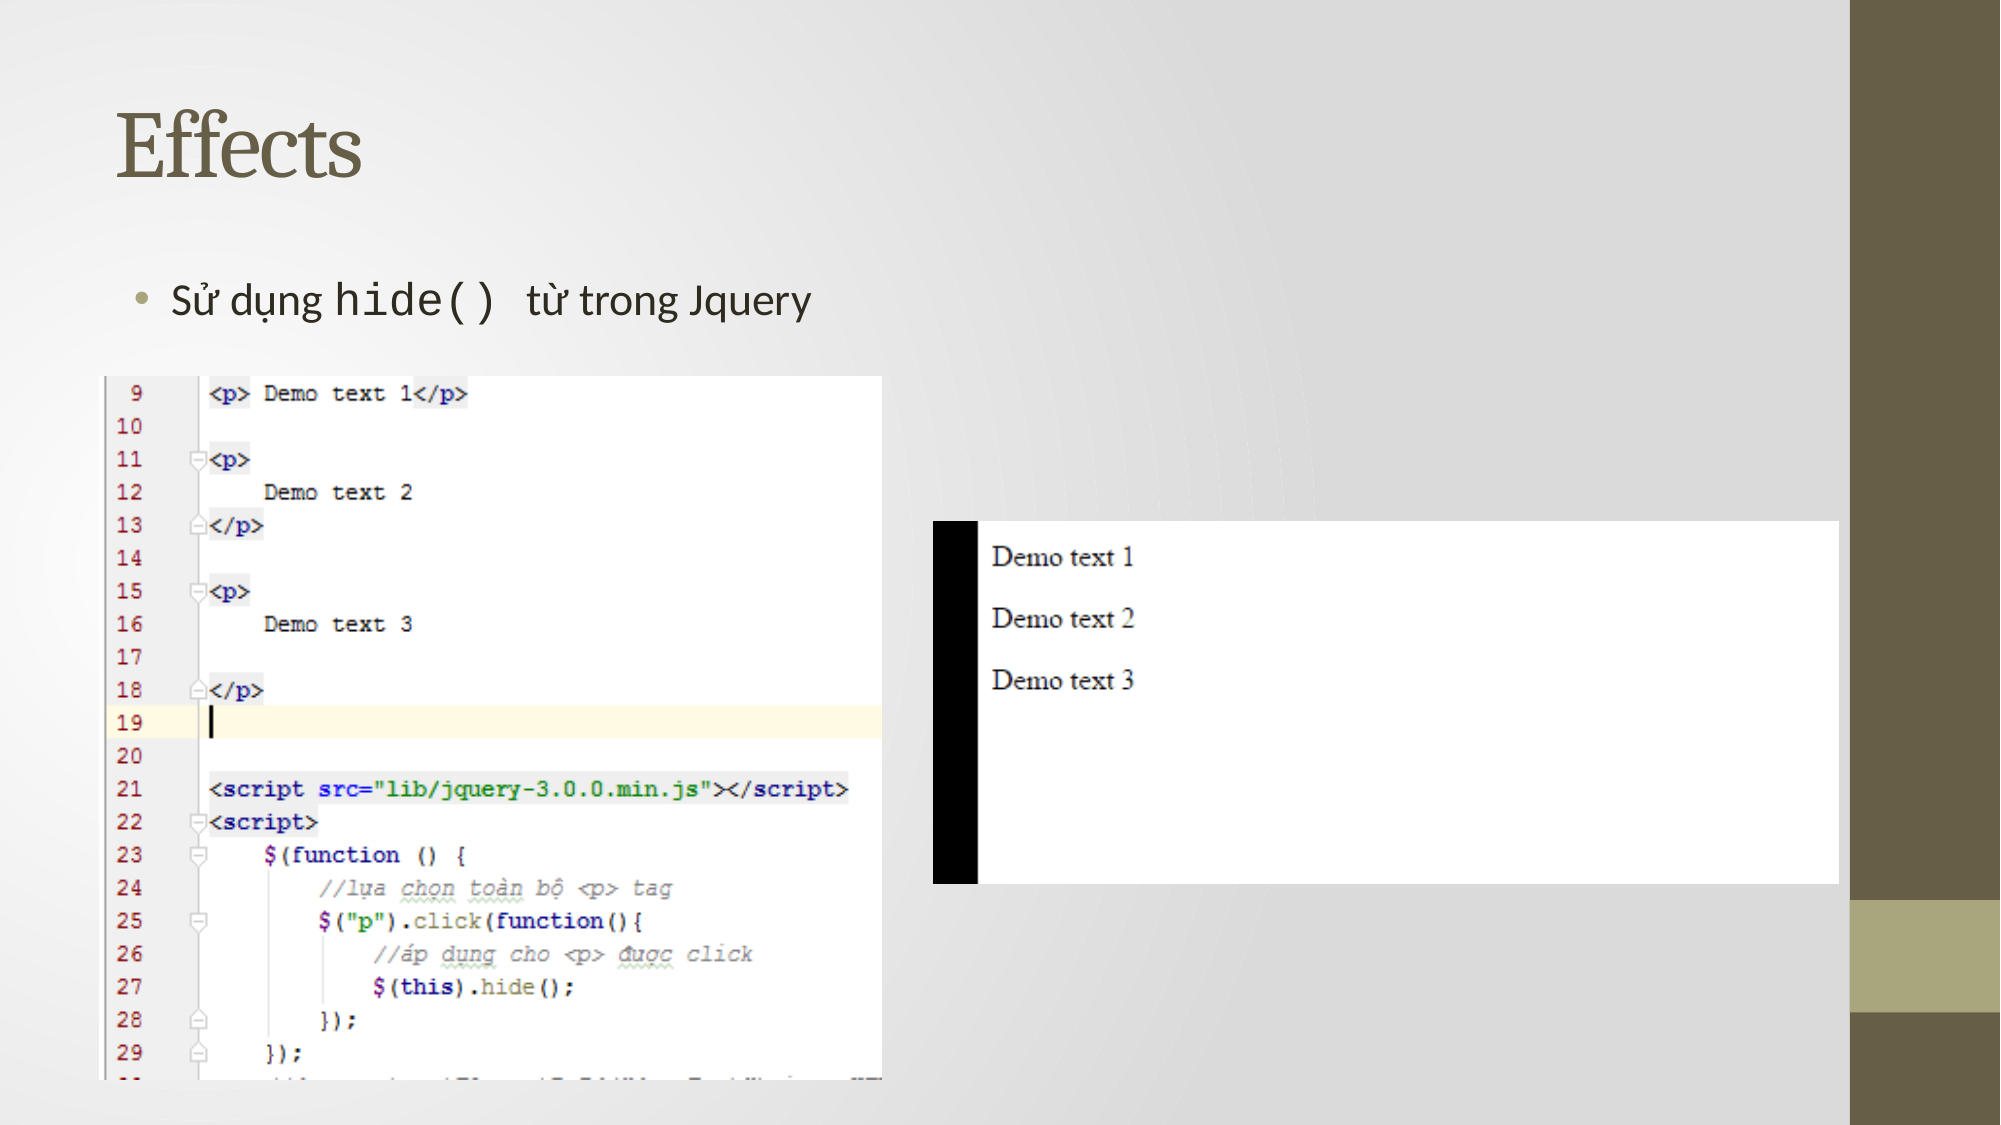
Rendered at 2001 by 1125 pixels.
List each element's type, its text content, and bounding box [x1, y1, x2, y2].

picture [932, 521, 1840, 885]
list Sử dụng hide() từ trong Jquery [99, 262, 1767, 1050]
title Effects [99, 45, 1767, 233]
picture [99, 375, 882, 1081]
